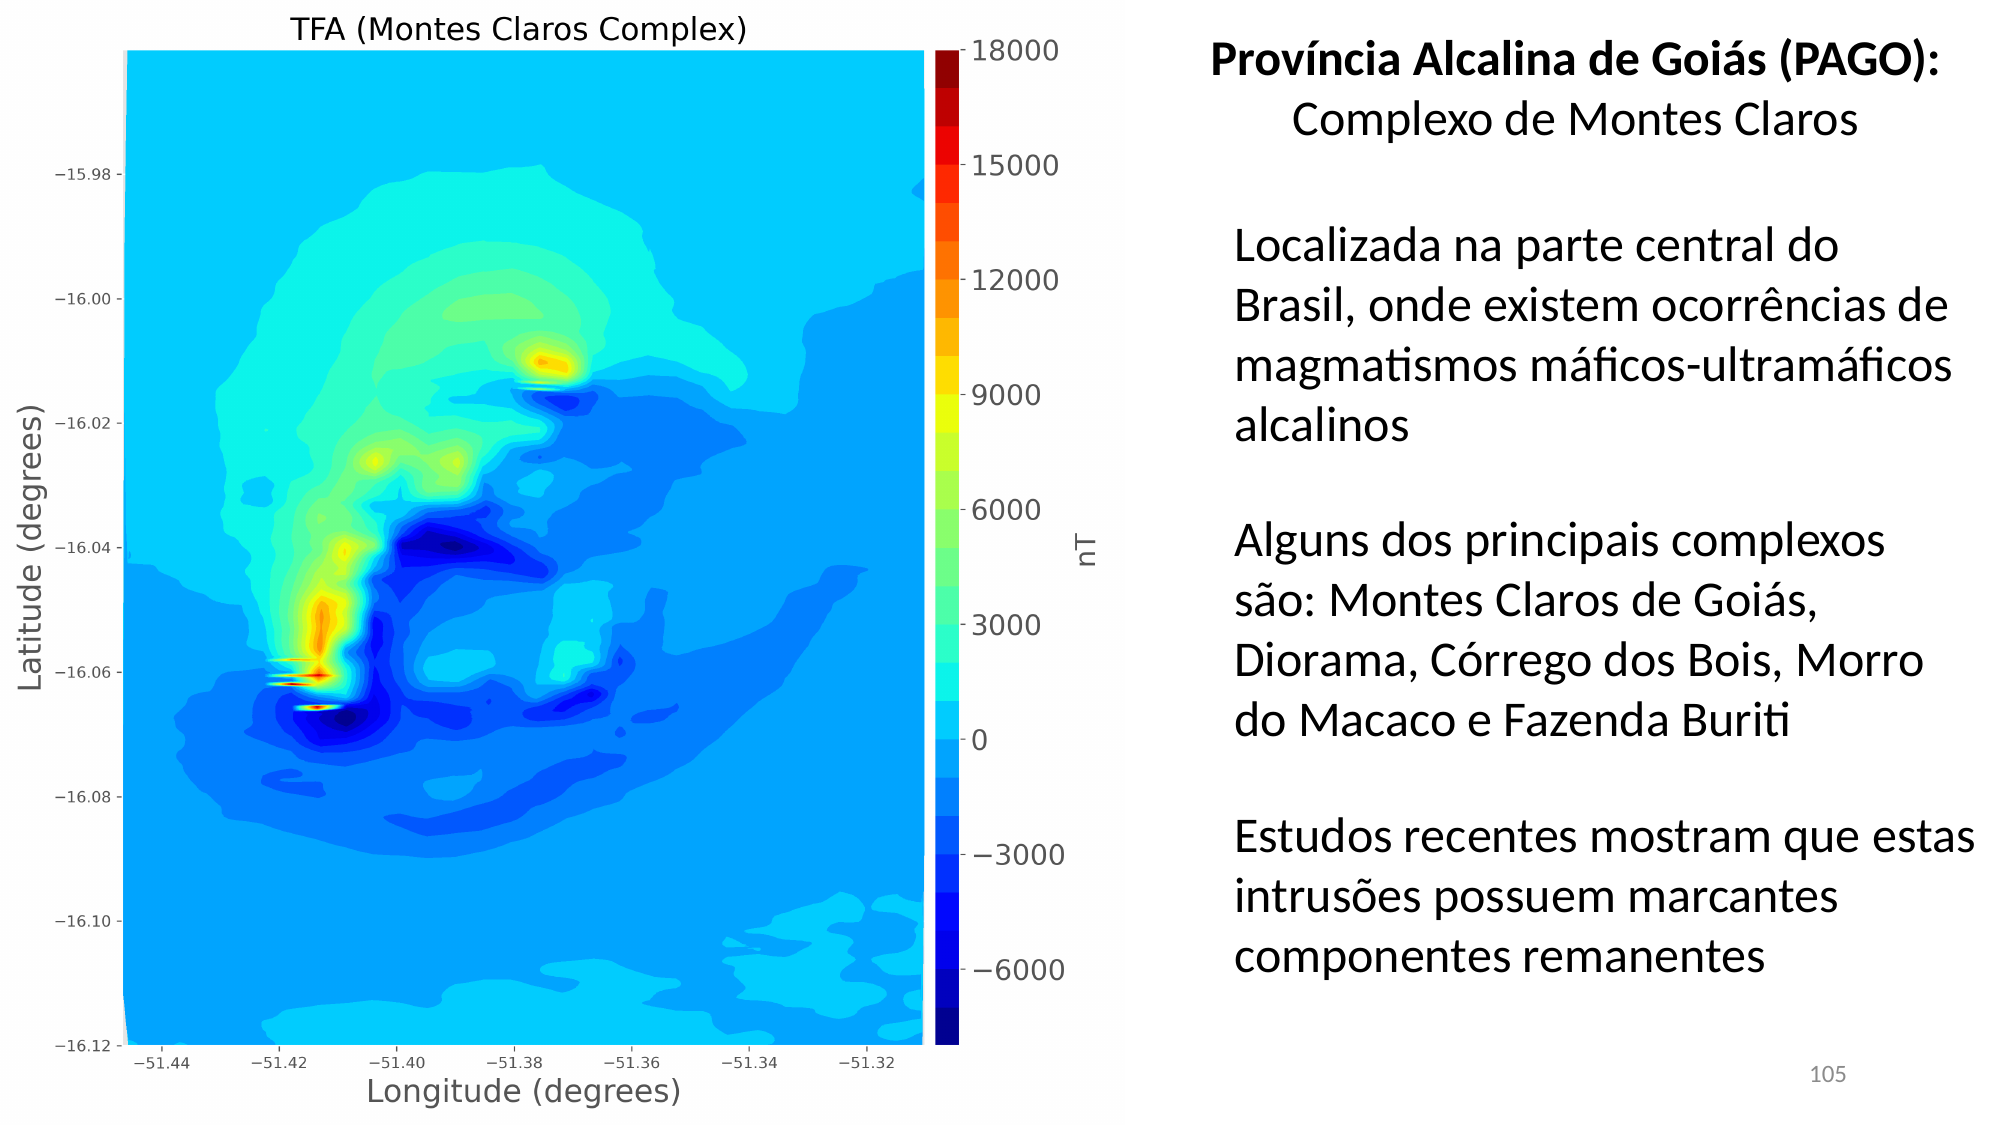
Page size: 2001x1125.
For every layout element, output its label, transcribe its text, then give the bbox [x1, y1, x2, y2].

text_box Alguns dos principais complexos são: Montes Claros de Goiás, Diorama, Córrego dos Bois, Morro do Macaco e Fazenda Buriti [1219, 499, 1961, 755]
picture [0, 0, 1125, 1125]
text_box Estudos recentes mostram que estas intrusões possuem marcantes componentes remanentes [1219, 794, 2000, 990]
text_box Localizada na parte central do Brasil, onde existem ocorrências de magmatismos máficos-ultramáficos alcalinos [1219, 204, 1981, 459]
slide_number 105 [1412, 1042, 1863, 1103]
text_box Província Alcalina de Goiás (PAGO): Complexo de Montes Claros [1151, 17, 2000, 153]
